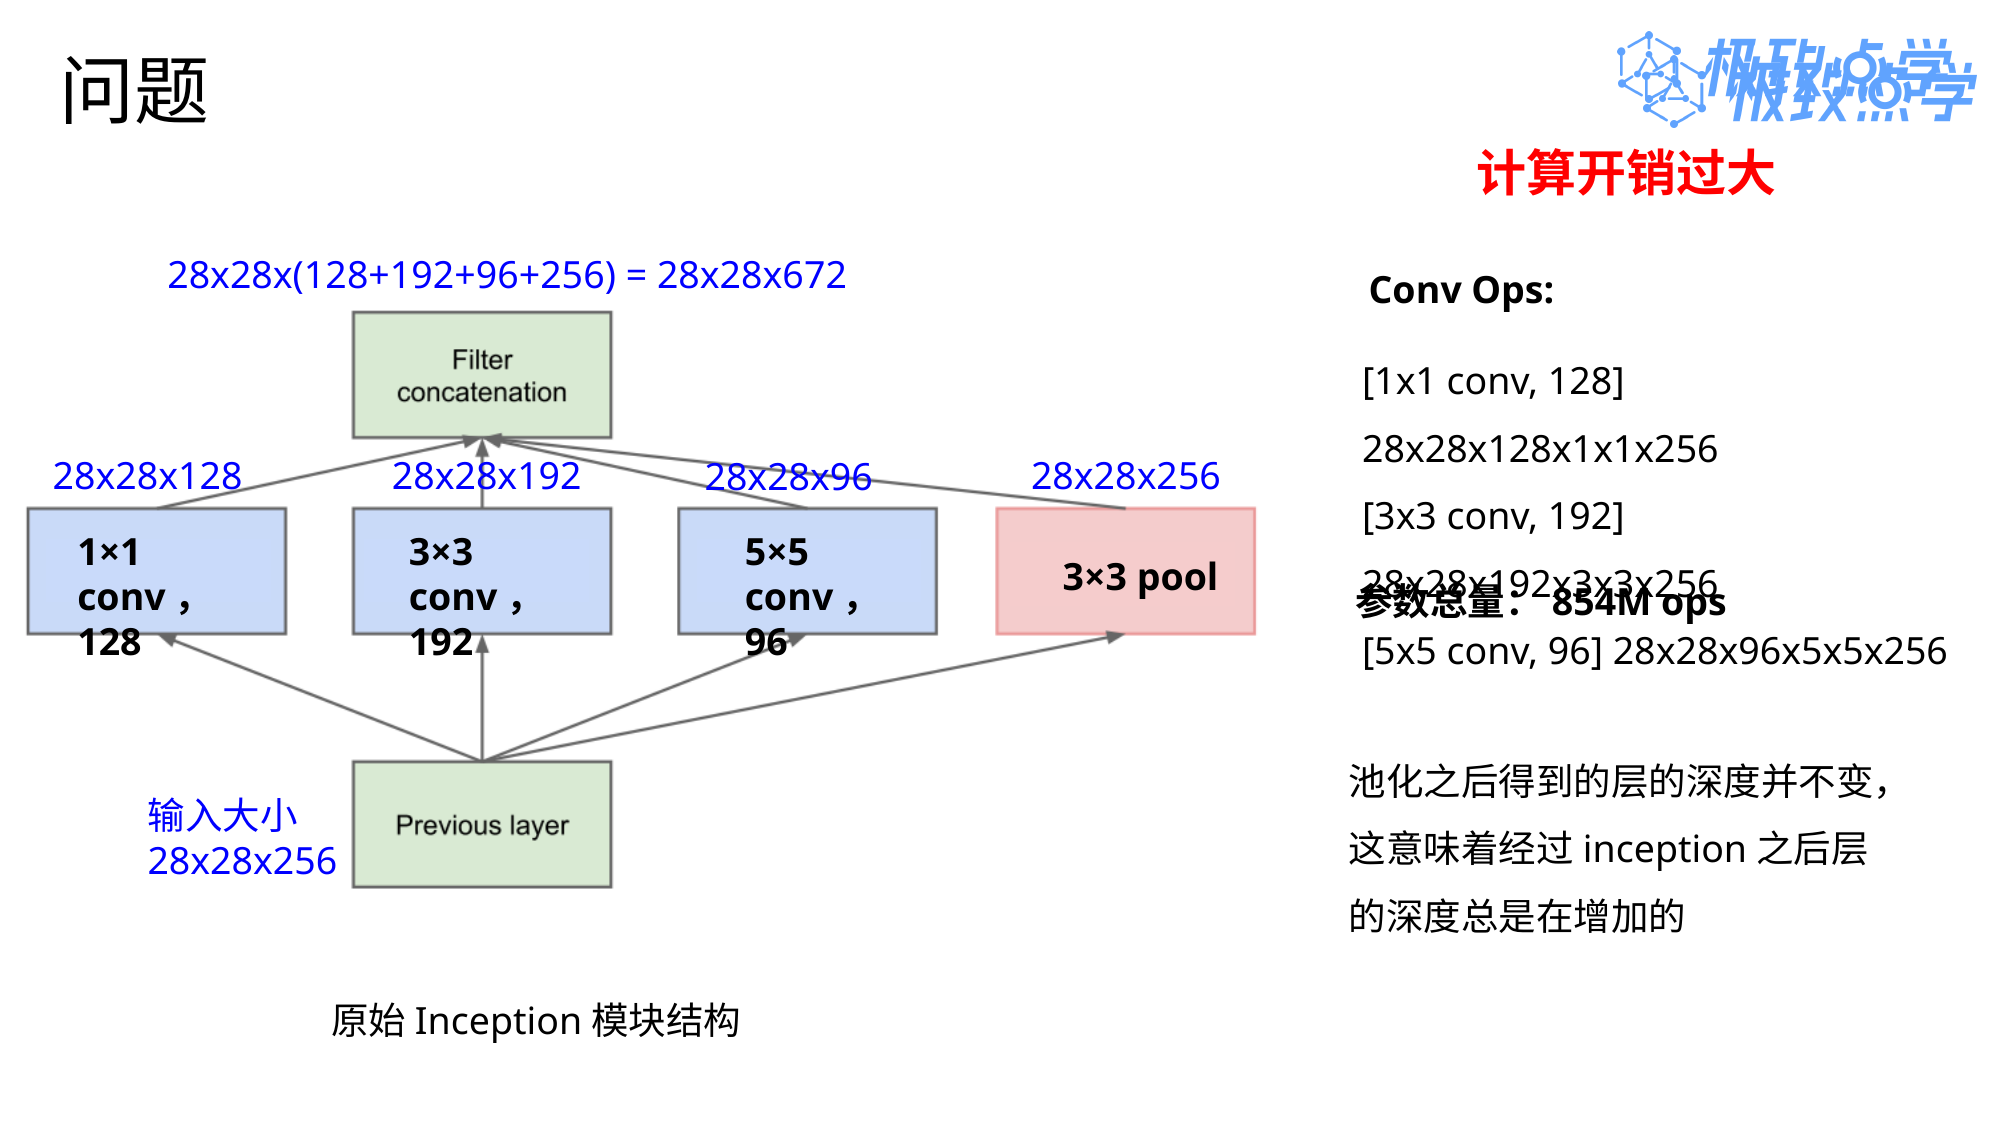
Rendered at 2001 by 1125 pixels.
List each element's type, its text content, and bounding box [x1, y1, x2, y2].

text_box [1x1 conv, 128] 28x28x128x1x1x256 [3x3 conv, 192] 28x28x192x3x3x256 [5x5 conv, 96] 28x28x96x5x5x256 [1347, 327, 1986, 680]
text_box 参数总量：854M ops [1340, 570, 1742, 631]
picture [1617, 30, 1977, 128]
text_box 池化之后得到的层的深度并不变，这意味着经过inception之后层的深度总是在增加的 [1334, 727, 1917, 946]
text_box 问题 [44, 36, 721, 142]
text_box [9, 243, 1273, 914]
text_box 计算开销过大 [1461, 134, 1794, 209]
text_box 原始Inception模块结构 [316, 989, 963, 1050]
text_box Conv Ops: [1353, 258, 1570, 319]
